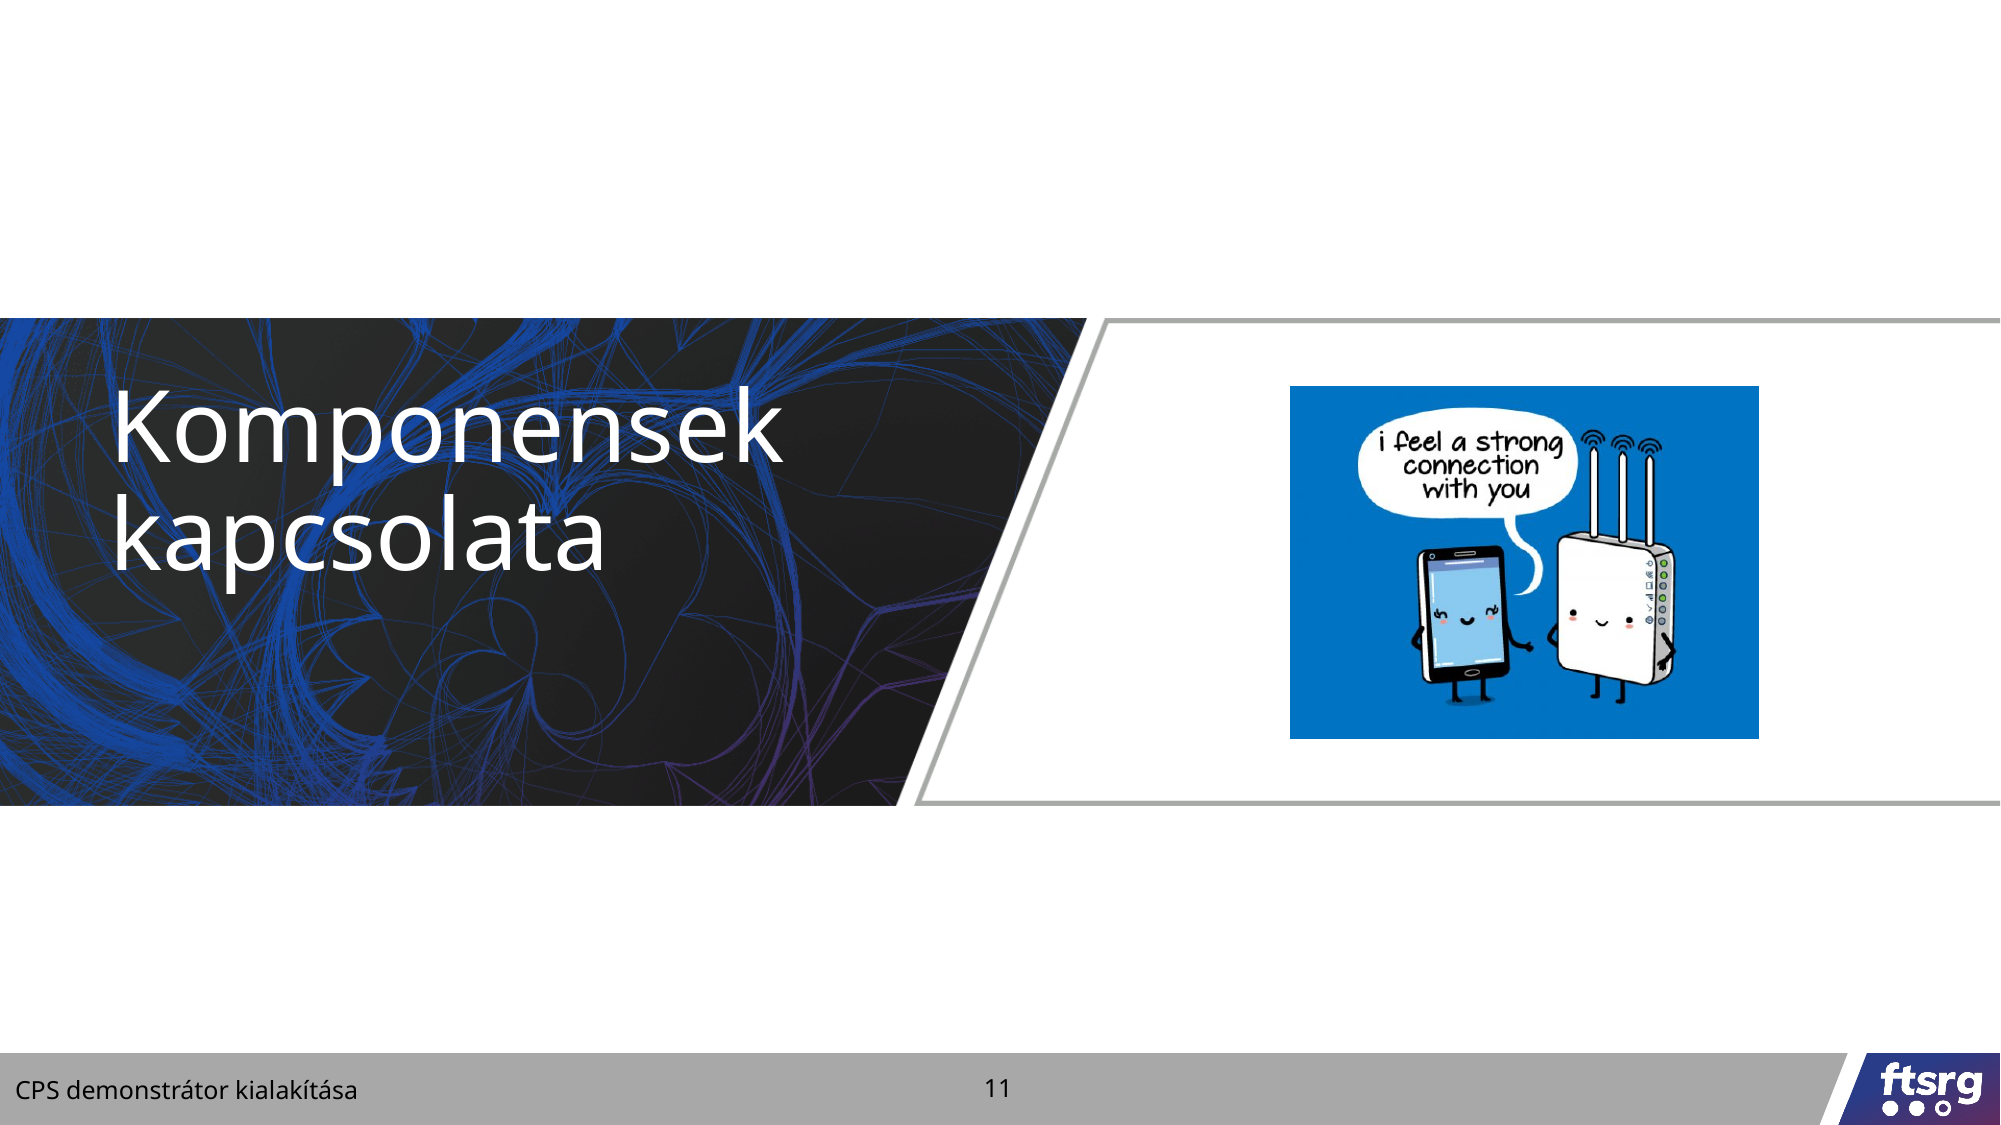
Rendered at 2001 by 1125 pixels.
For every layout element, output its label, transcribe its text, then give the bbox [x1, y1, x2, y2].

picture [0, 0, 2001, 1125]
title Komponensek kapcsolata [94, 341, 941, 600]
slide_number 11 [773, 1057, 1224, 1121]
picture [1876, 1058, 1985, 1121]
footer CPS demonstrátor kialakítása [0, 1057, 675, 1121]
